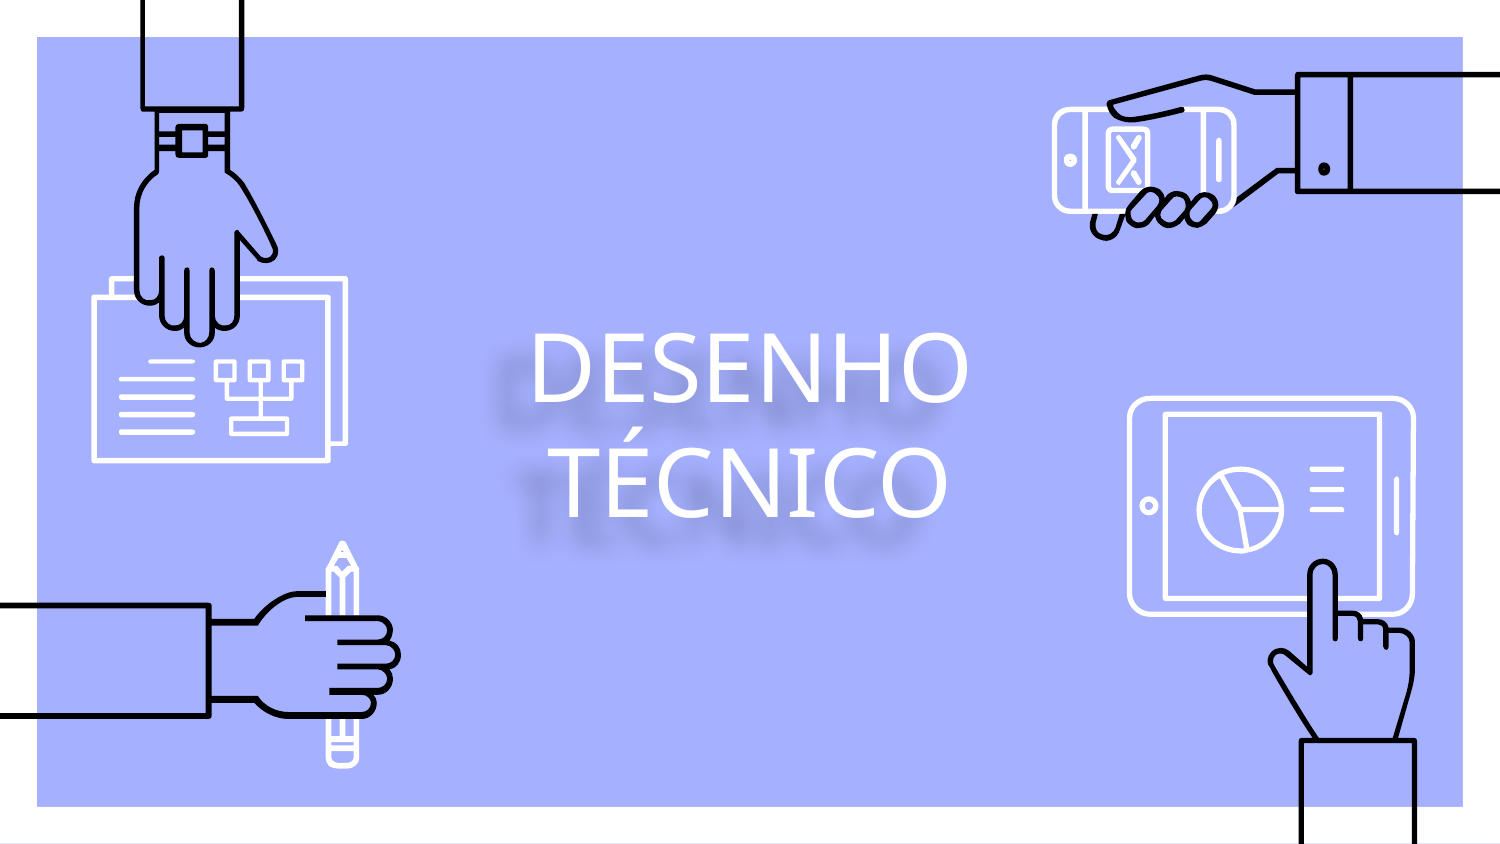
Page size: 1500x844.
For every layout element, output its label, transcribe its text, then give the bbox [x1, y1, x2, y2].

title DESENHO TÉCNICO [348, 326, 1152, 517]
